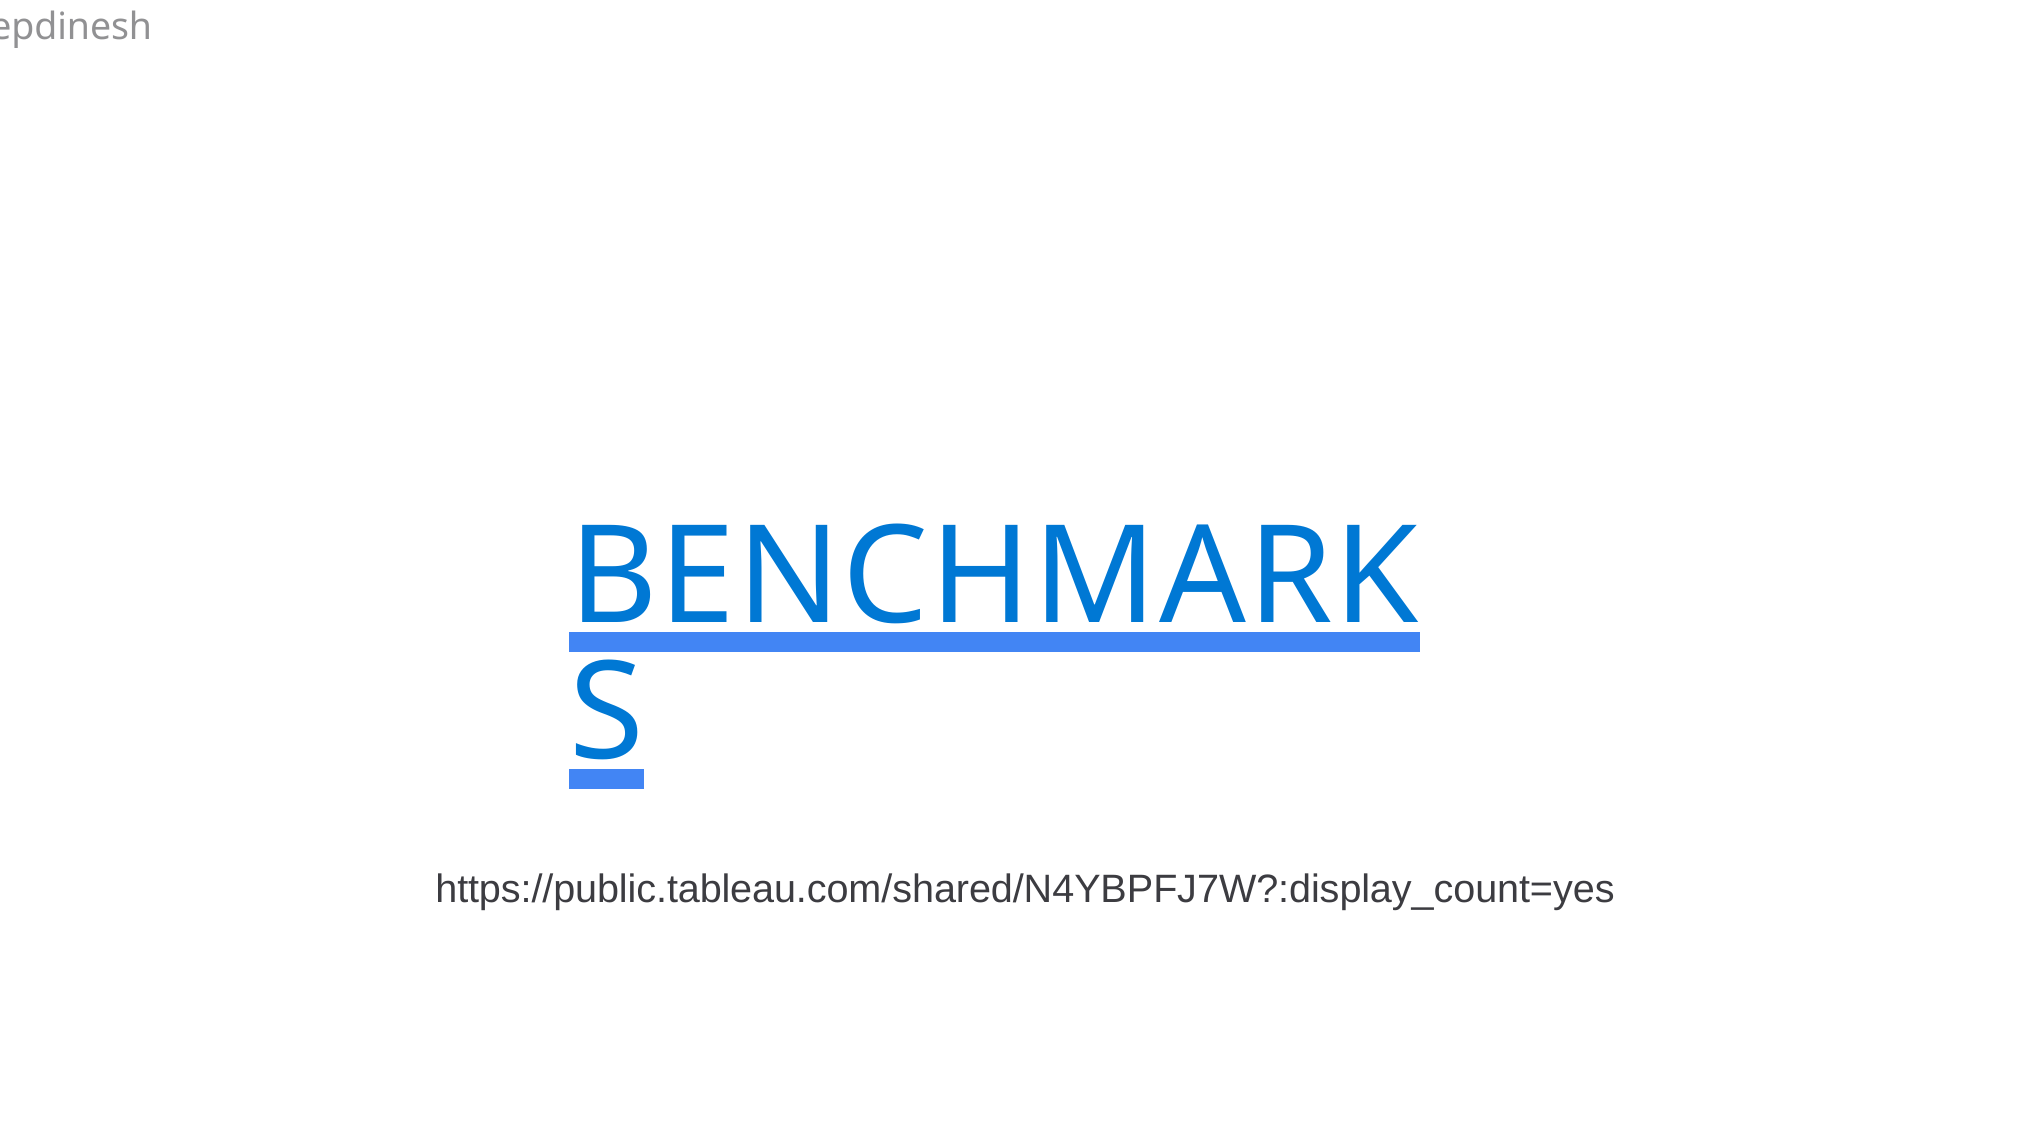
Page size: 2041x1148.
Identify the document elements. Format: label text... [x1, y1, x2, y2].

text_box https://public.tableau.com/shared/N4YBPFJ7W?:display_count=yes [432, 860, 1626, 911]
text_box BENCHMARKS [566, 483, 1473, 672]
